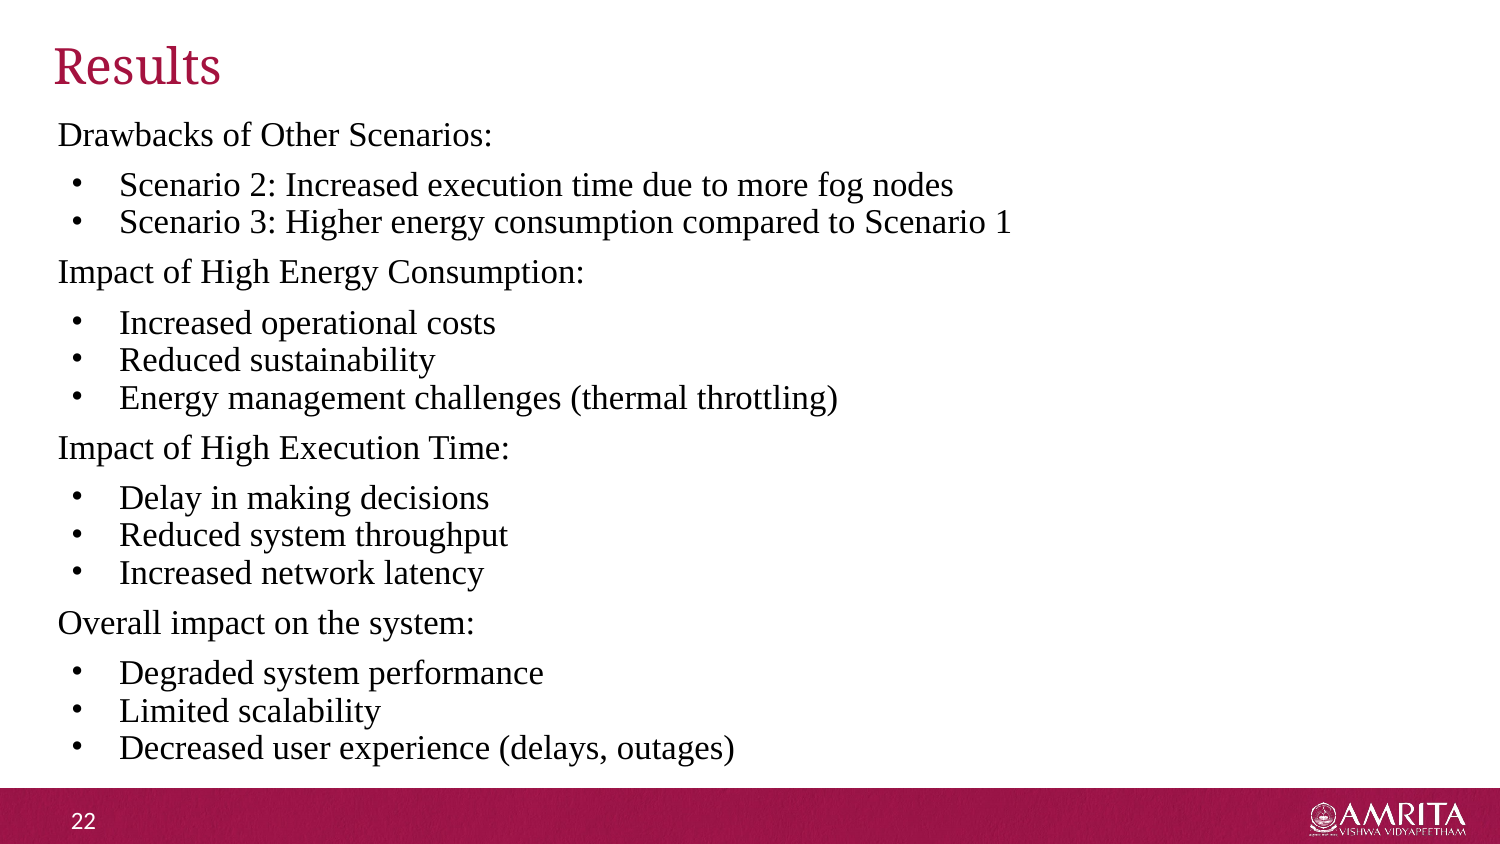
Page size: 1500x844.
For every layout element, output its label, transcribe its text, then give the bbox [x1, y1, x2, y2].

picture [0, 788, 1500, 844]
list Drawbacks of Other Scenarios: Scenario 2: Increased execution time due to more fog nodes Scenario 3: Higher energy consumption compared to Scenario 1 Impact of High Energy Consumption: Increased operational costs Reduced sustainability Energy management challenges (thermal throttling) Impact of High Execution Time: Delay in making decisions Reduced system throughput Increased network latency Overall impact on the system: Degraded system performance Limited scalability Decreased user experience (delays, outages) [46, 110, 1454, 777]
slide_number ‹#› [14, 797, 108, 842]
title Results [41, 42, 1450, 95]
